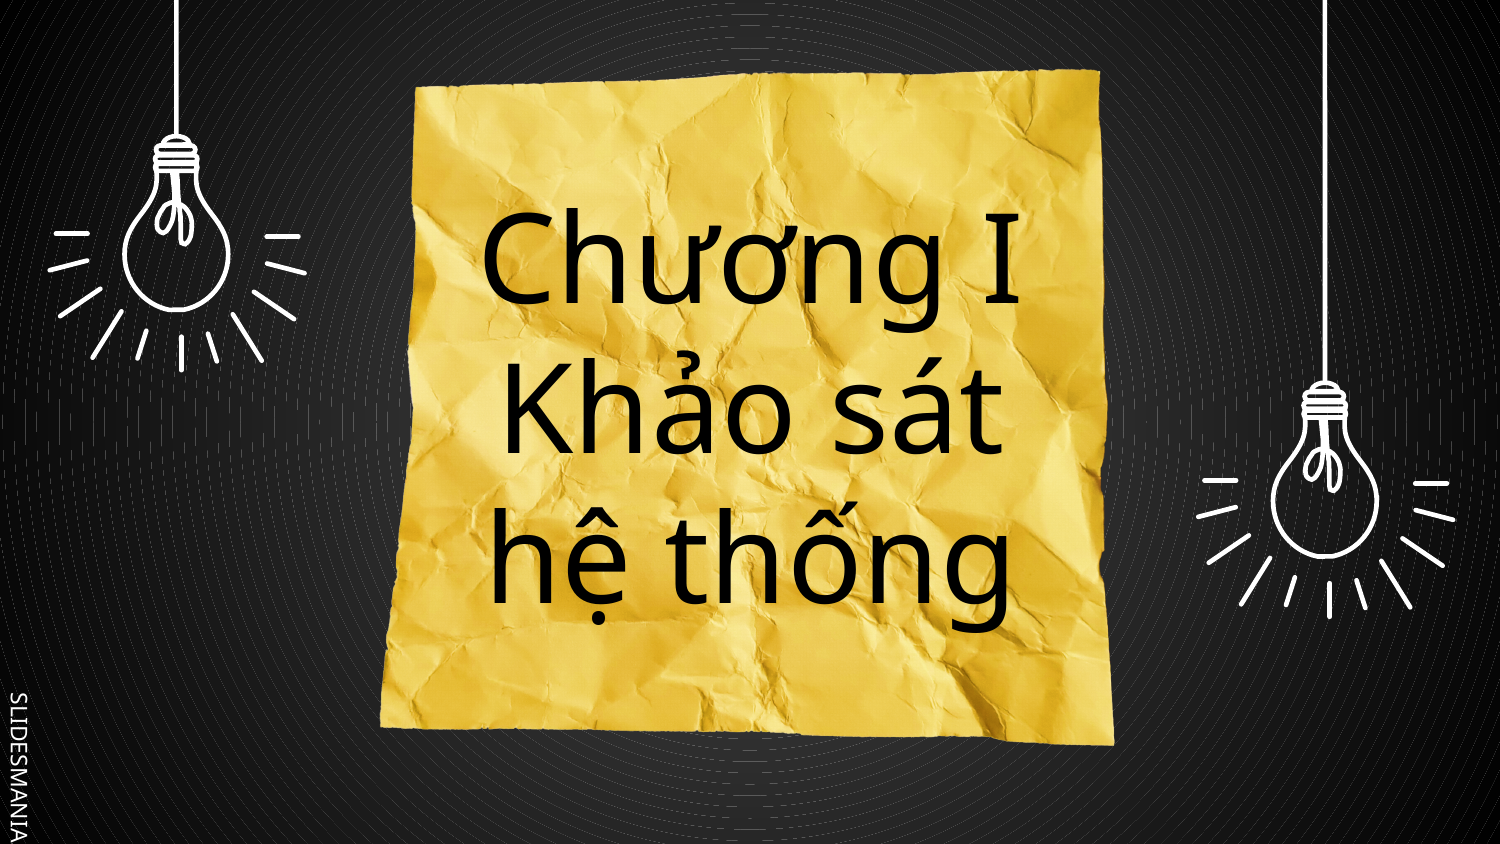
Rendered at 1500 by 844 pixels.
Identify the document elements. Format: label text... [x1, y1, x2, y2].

picture [380, 69, 1115, 746]
title Chương I Khảo sát hệ thống [453, 120, 1049, 687]
